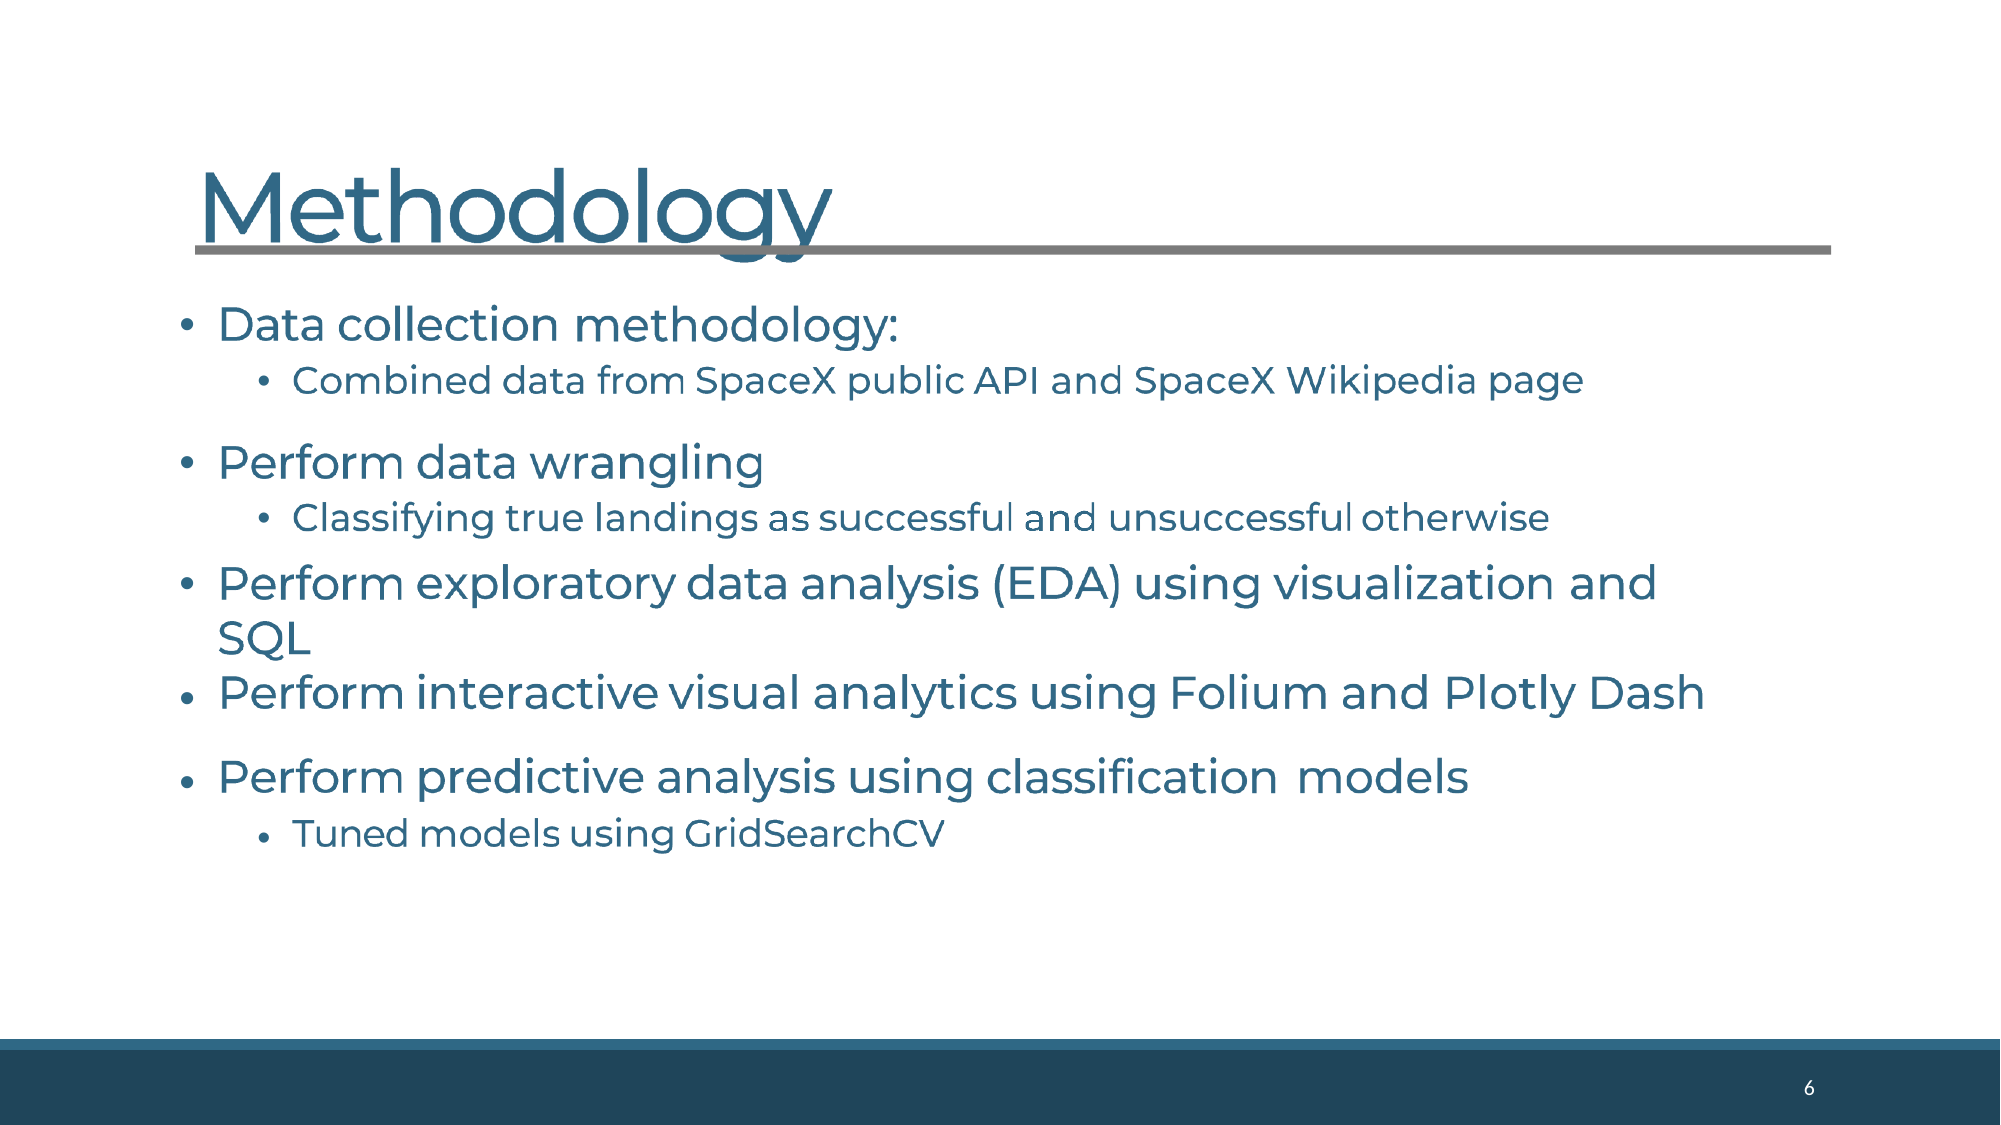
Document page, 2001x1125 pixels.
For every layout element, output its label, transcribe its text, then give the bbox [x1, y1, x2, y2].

text_box [272, 443, 402, 479]
text_box [1136, 564, 1259, 609]
text_box [994, 564, 1119, 608]
text_box [769, 510, 809, 531]
text_box [850, 757, 972, 803]
text_box [293, 364, 490, 394]
text_box [272, 307, 323, 341]
text_box [987, 757, 1468, 794]
text_box [293, 501, 758, 539]
text_box [417, 564, 677, 609]
text_box • • • • • • • • [177, 284, 272, 859]
text_box [419, 757, 644, 802]
text_box [819, 501, 1012, 531]
text_box [272, 564, 402, 600]
text_box [571, 817, 673, 854]
text_box [1490, 372, 1583, 401]
text_box [696, 364, 964, 401]
text_box [1025, 502, 1095, 531]
text_box [1273, 564, 1552, 600]
text_box [1110, 501, 1351, 531]
text_box [577, 305, 897, 351]
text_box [194, 166, 1832, 264]
text_box [338, 304, 557, 342]
text_box [529, 442, 762, 488]
text_box [503, 364, 684, 394]
text_box [685, 817, 945, 847]
text_box [417, 443, 515, 479]
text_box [216, 620, 1737, 721]
text_box [801, 564, 979, 609]
text_box [658, 757, 835, 803]
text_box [0, 1038, 2000, 1125]
text_box [1570, 564, 1655, 600]
text_box [1362, 501, 1549, 531]
text_box [687, 564, 786, 600]
text_box [292, 818, 407, 847]
text_box [272, 758, 402, 793]
text_box [421, 818, 560, 847]
text_box [1135, 364, 1475, 401]
text_box [973, 365, 1121, 394]
